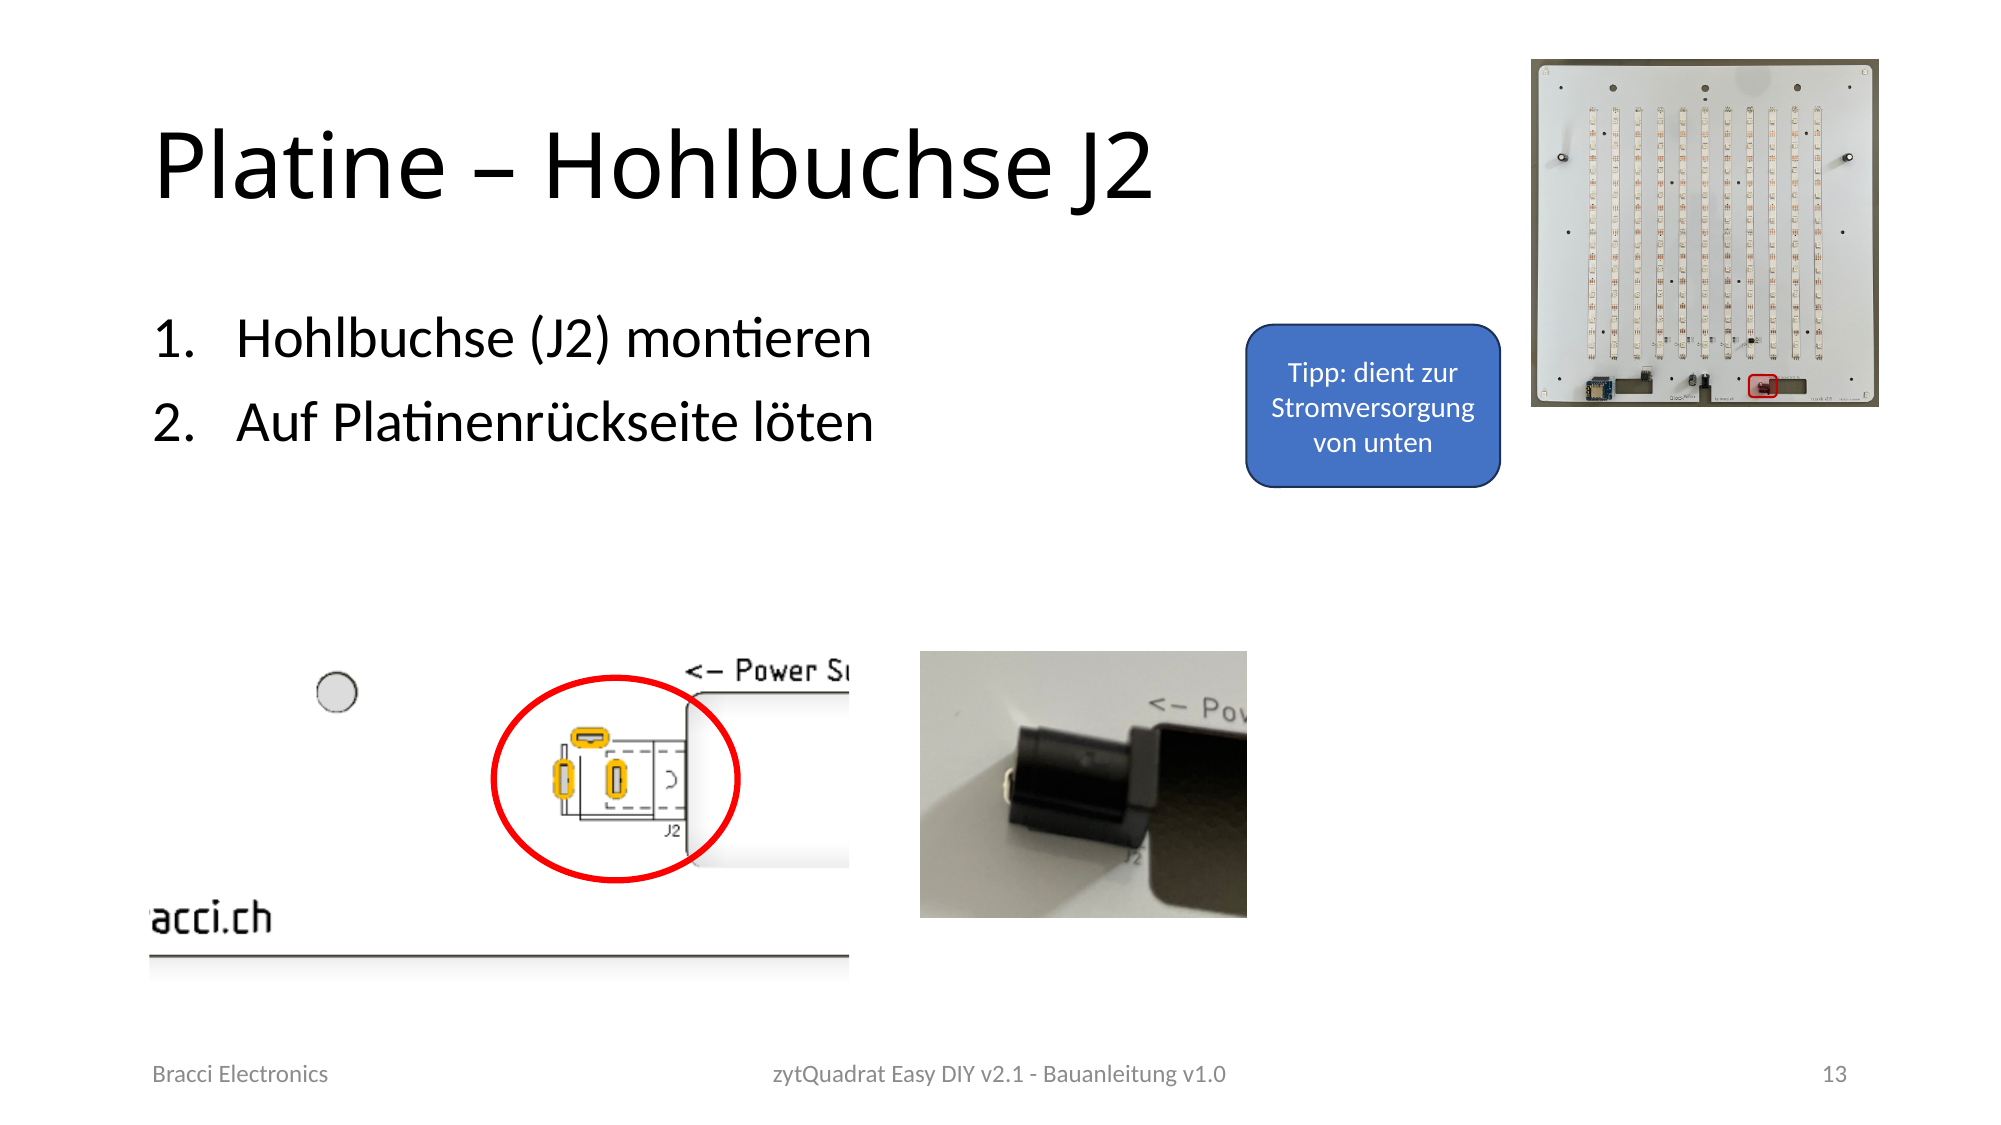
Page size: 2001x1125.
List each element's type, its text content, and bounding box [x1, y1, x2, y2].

footer zytQuadrat Easy DIY v2.1 - Bauanleitung v1.0 [662, 1042, 1338, 1103]
slide_number Bracci Electronics [137, 1042, 588, 1103]
slide_number 13 [1412, 1042, 1863, 1103]
picture [1531, 59, 1879, 407]
title Platine – Hohlbuchse J2 [137, 59, 1531, 278]
list Hohlbuchse (J2) montieren Auf Platinenrückseite löten [137, 299, 1863, 1014]
picture [920, 651, 1247, 918]
picture [149, 593, 850, 994]
text_box Tipp: dient zur Stromversorgung von unten [1245, 323, 1502, 489]
